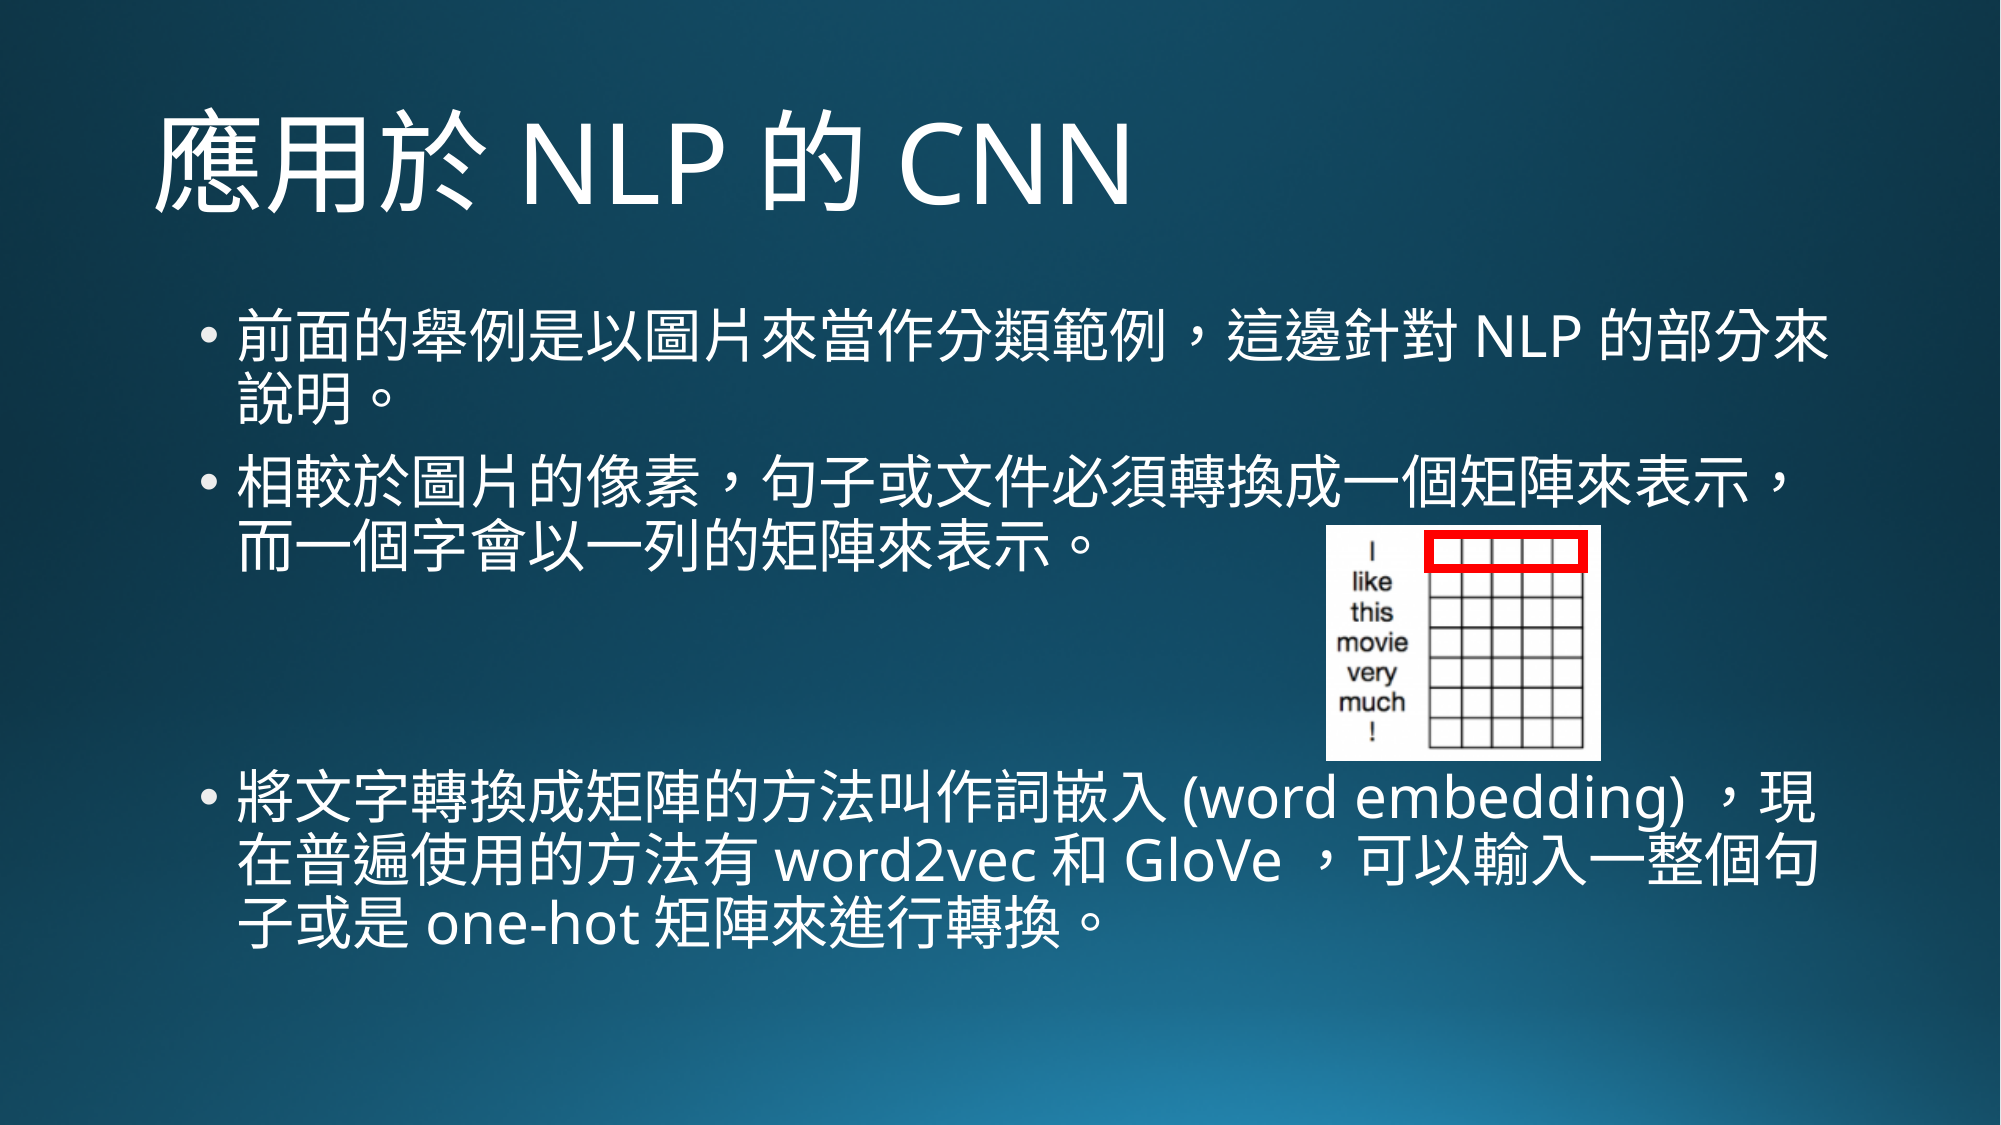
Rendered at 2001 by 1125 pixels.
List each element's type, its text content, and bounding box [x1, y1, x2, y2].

list 前面的舉例是以圖片來當作分類範例，這邊針對NLP的部分來說明。 相較於圖片的像素，句子或文件必須轉換成一個矩陣來表示，而一個字會以一列的矩陣來表示。 將文字轉換成矩陣的方法叫作詞嵌入(word embedding)，現在普遍使用的方法有word2vec和GloVe，可以輸入一整個句子或是one-hot矩陣來進行轉換。 [183, 299, 1863, 1014]
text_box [1326, 525, 1601, 762]
title 應用於NLP的CNN [137, 59, 1863, 278]
picture [0, 0, 2001, 1125]
